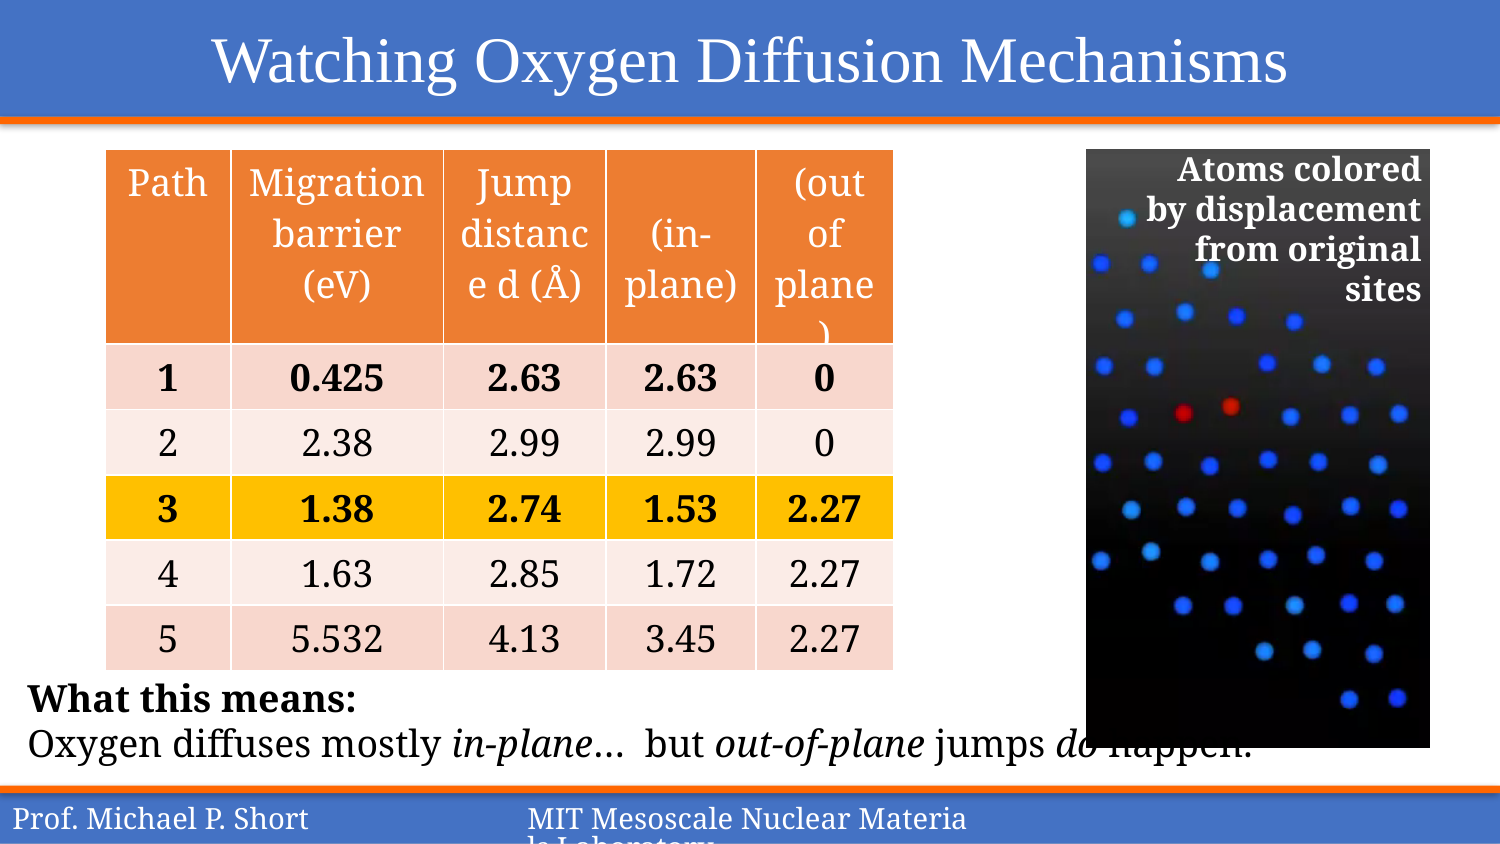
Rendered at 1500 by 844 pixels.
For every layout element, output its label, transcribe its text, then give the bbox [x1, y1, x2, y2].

text_box Atoms colored by displacement from original sites [1124, 140, 1437, 316]
title Watching Oxygen Diffusion Mechanisms [75, 9, 1425, 104]
slide_number Prof. Michael P. Short [0, 793, 348, 839]
footer MIT Mesoscale Nuclear Materials Laboratory [512, 817, 988, 839]
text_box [1085, 148, 1431, 749]
text_box What this means: Oxygen diffuses mostly in-plane… but out-of-plane jumps do happen. [12, 667, 1425, 817]
